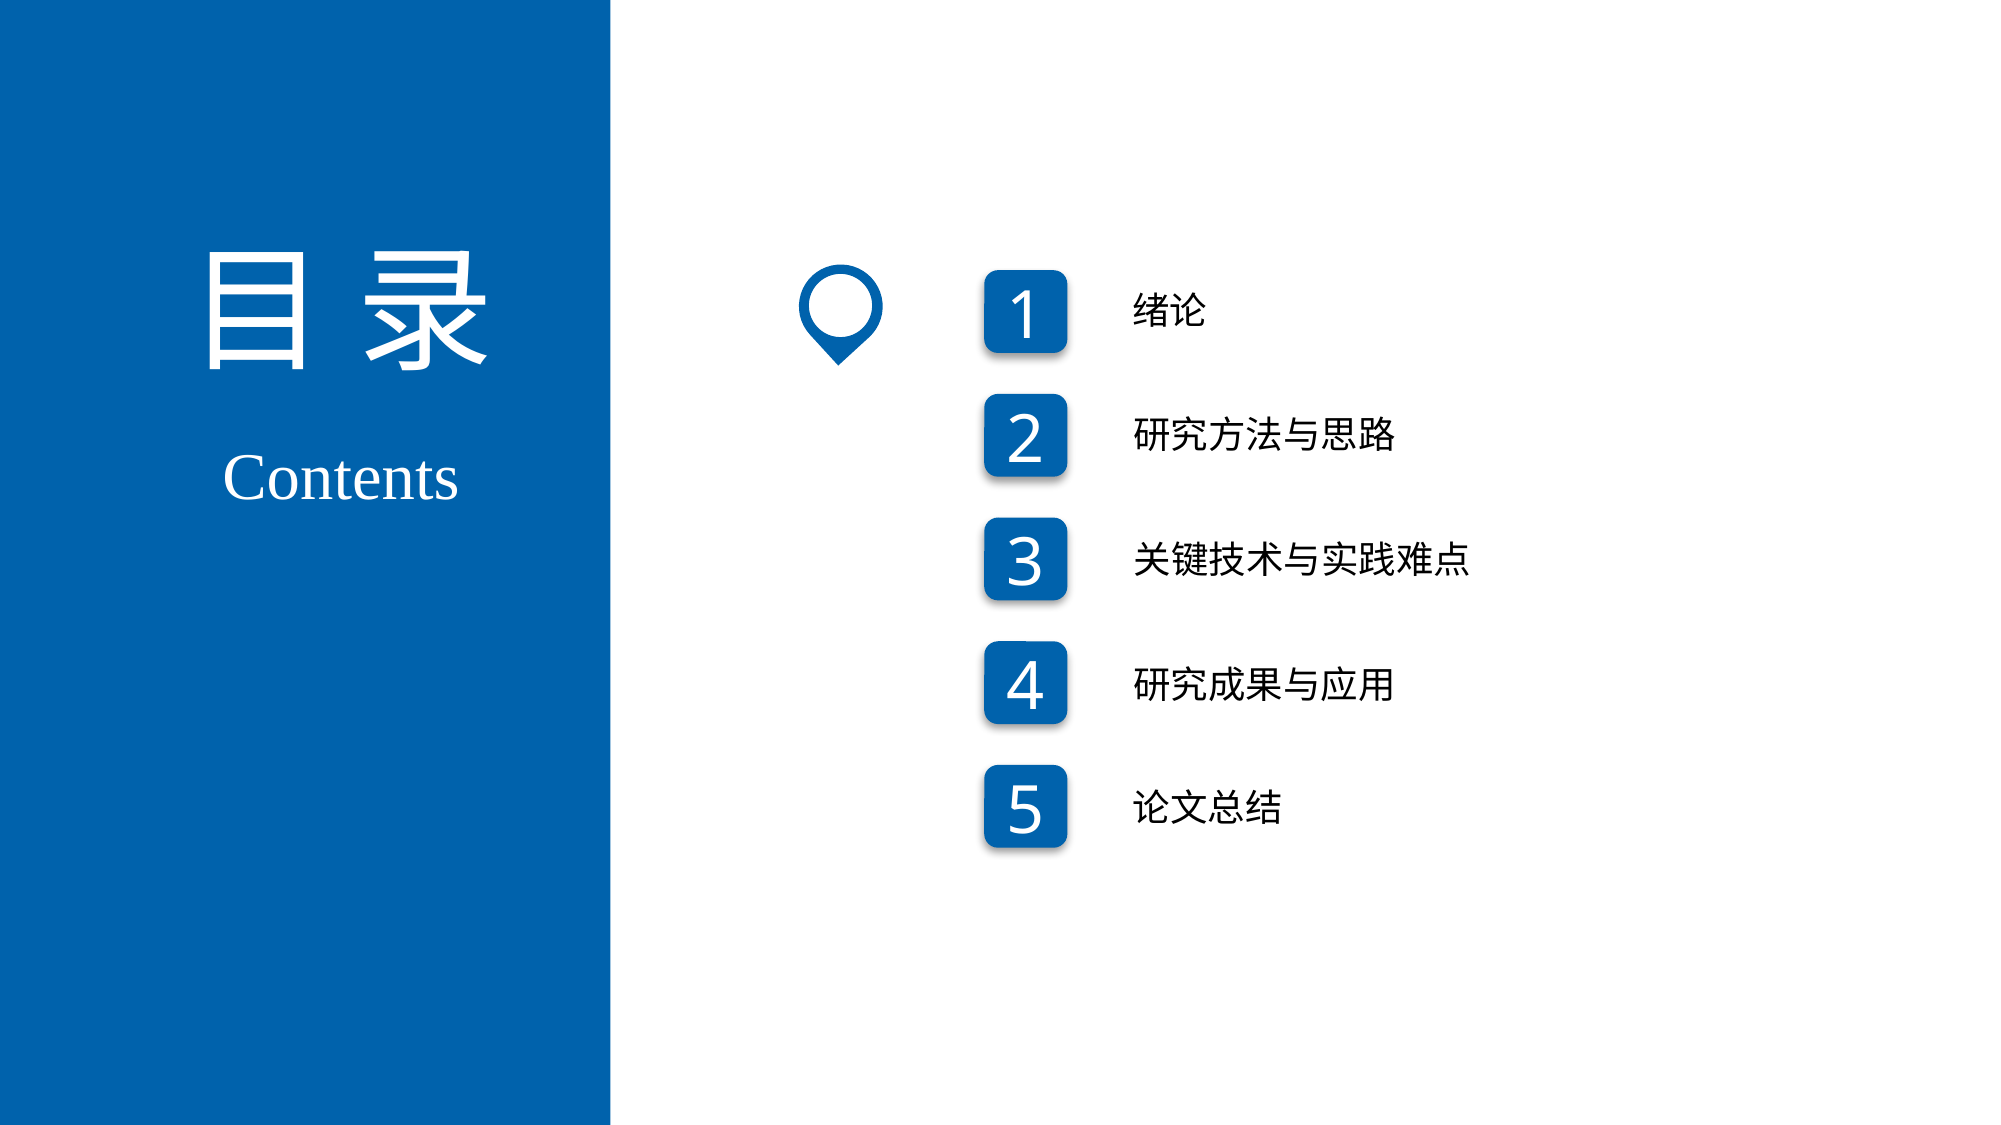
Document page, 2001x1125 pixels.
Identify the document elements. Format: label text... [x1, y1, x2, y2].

text_box 研究方法与思路 [1118, 403, 1411, 464]
text_box 关键技术与实践难点 [1118, 528, 1486, 589]
text_box [0, 0, 611, 1125]
text_box 4 [983, 640, 1069, 726]
text_box 3 [983, 516, 1069, 602]
text_box 绪论 [1117, 280, 1223, 340]
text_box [799, 265, 882, 348]
text_box 目 录 [173, 214, 509, 395]
text_box 2 [983, 392, 1069, 478]
text_box 5 [983, 763, 1069, 849]
text_box 论文总结 [1117, 776, 1298, 836]
text_box 1 [983, 269, 1069, 355]
text_box 研究成果与应用 [1118, 653, 1411, 714]
text_box Contents [207, 425, 475, 521]
